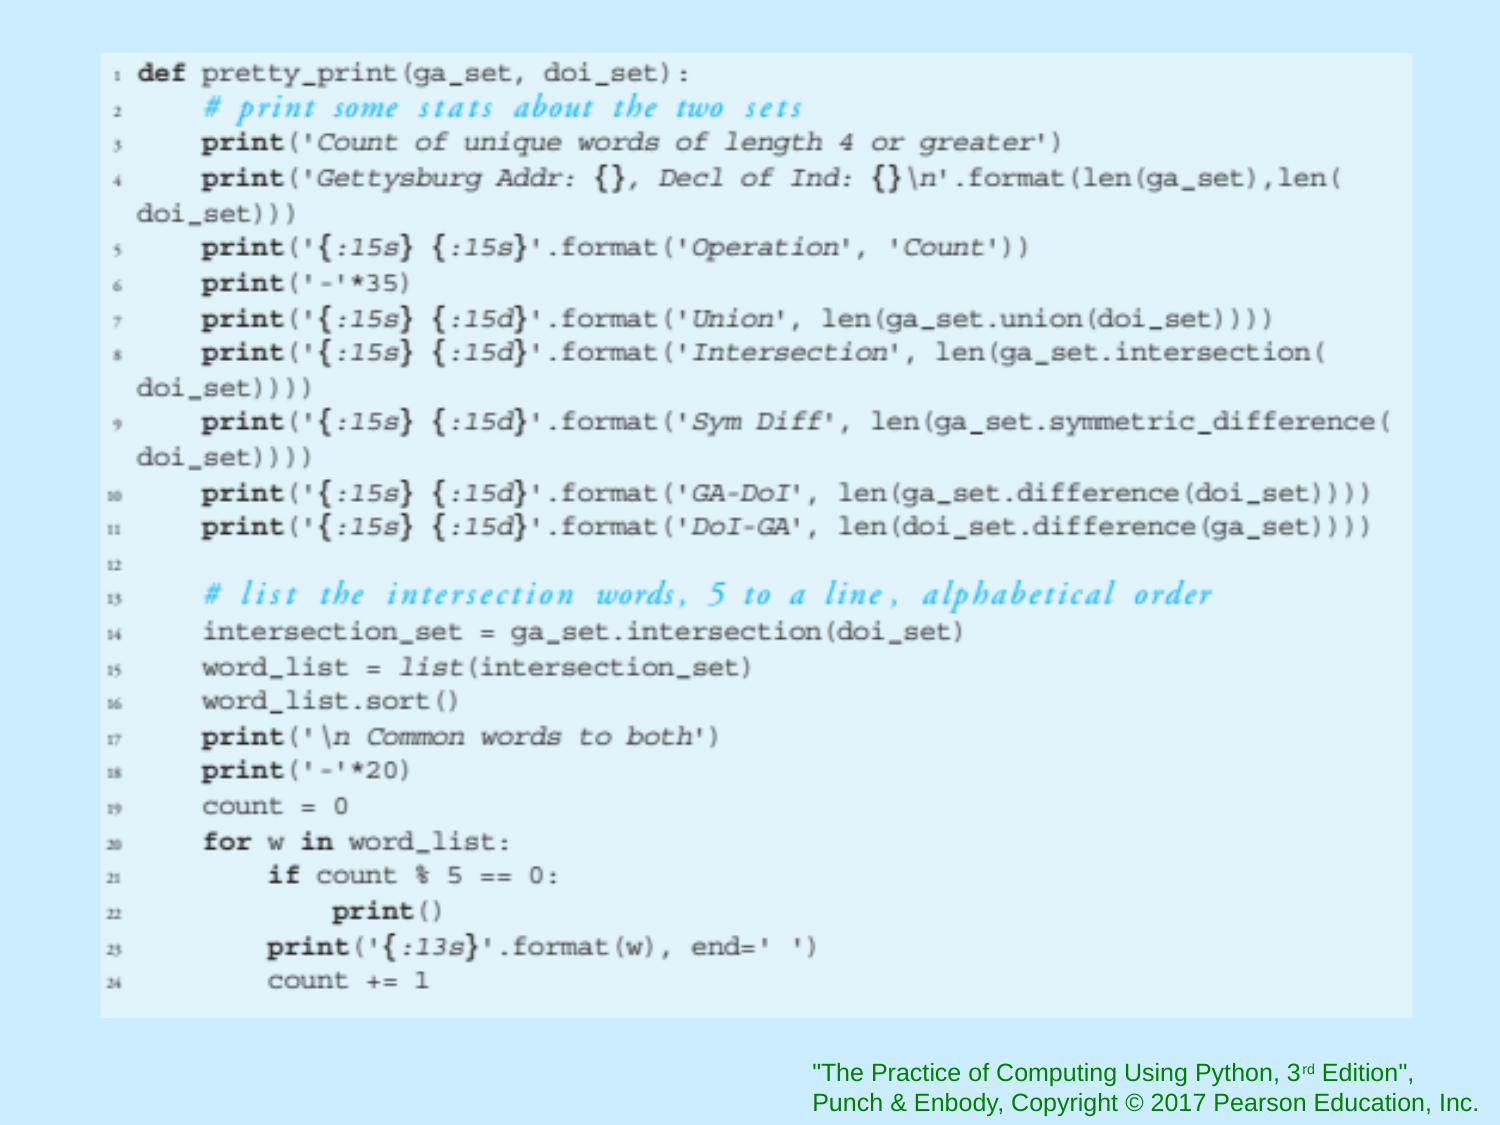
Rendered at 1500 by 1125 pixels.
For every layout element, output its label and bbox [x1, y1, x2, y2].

list [99, 53, 1413, 1018]
